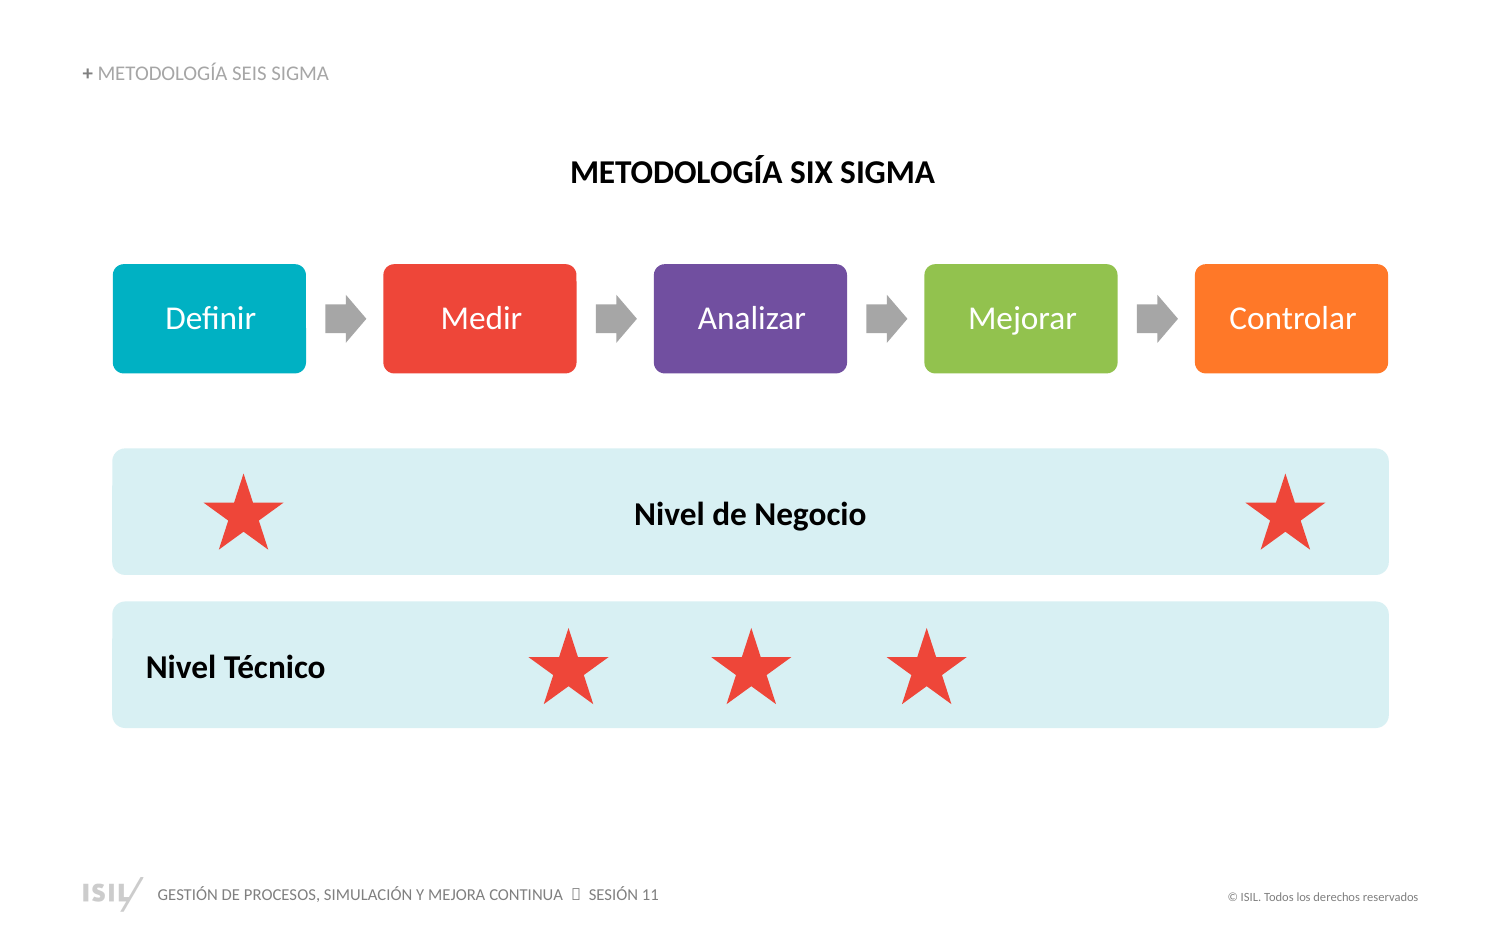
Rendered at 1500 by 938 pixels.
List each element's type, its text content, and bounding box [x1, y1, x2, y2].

text_box Nivel Técnico [109, 598, 1392, 732]
text_box + METODOLOGÍA SEIS SIGMA [82, 62, 482, 85]
text_box [200, 470, 287, 553]
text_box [112, 264, 1390, 375]
text_box [525, 624, 612, 708]
text_box [1242, 470, 1329, 553]
text_box [708, 624, 795, 708]
text_box [883, 624, 970, 708]
text_box METODOLOGÍA SIX SIGMA [82, 150, 1424, 191]
text_box Nivel de Negocio [109, 445, 1392, 579]
